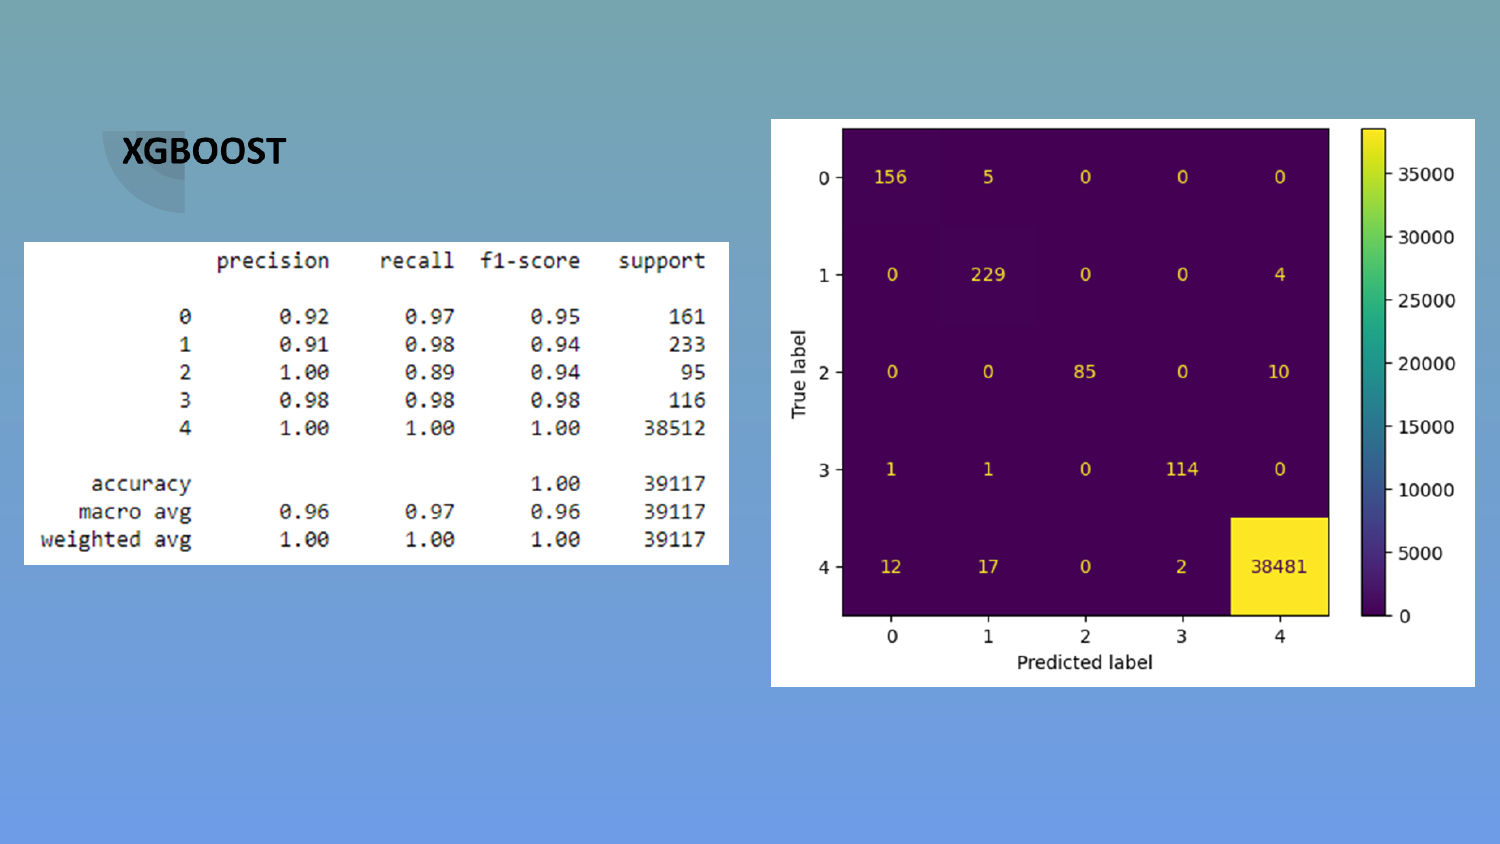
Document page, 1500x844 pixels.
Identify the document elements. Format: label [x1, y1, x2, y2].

picture [24, 112, 1476, 687]
